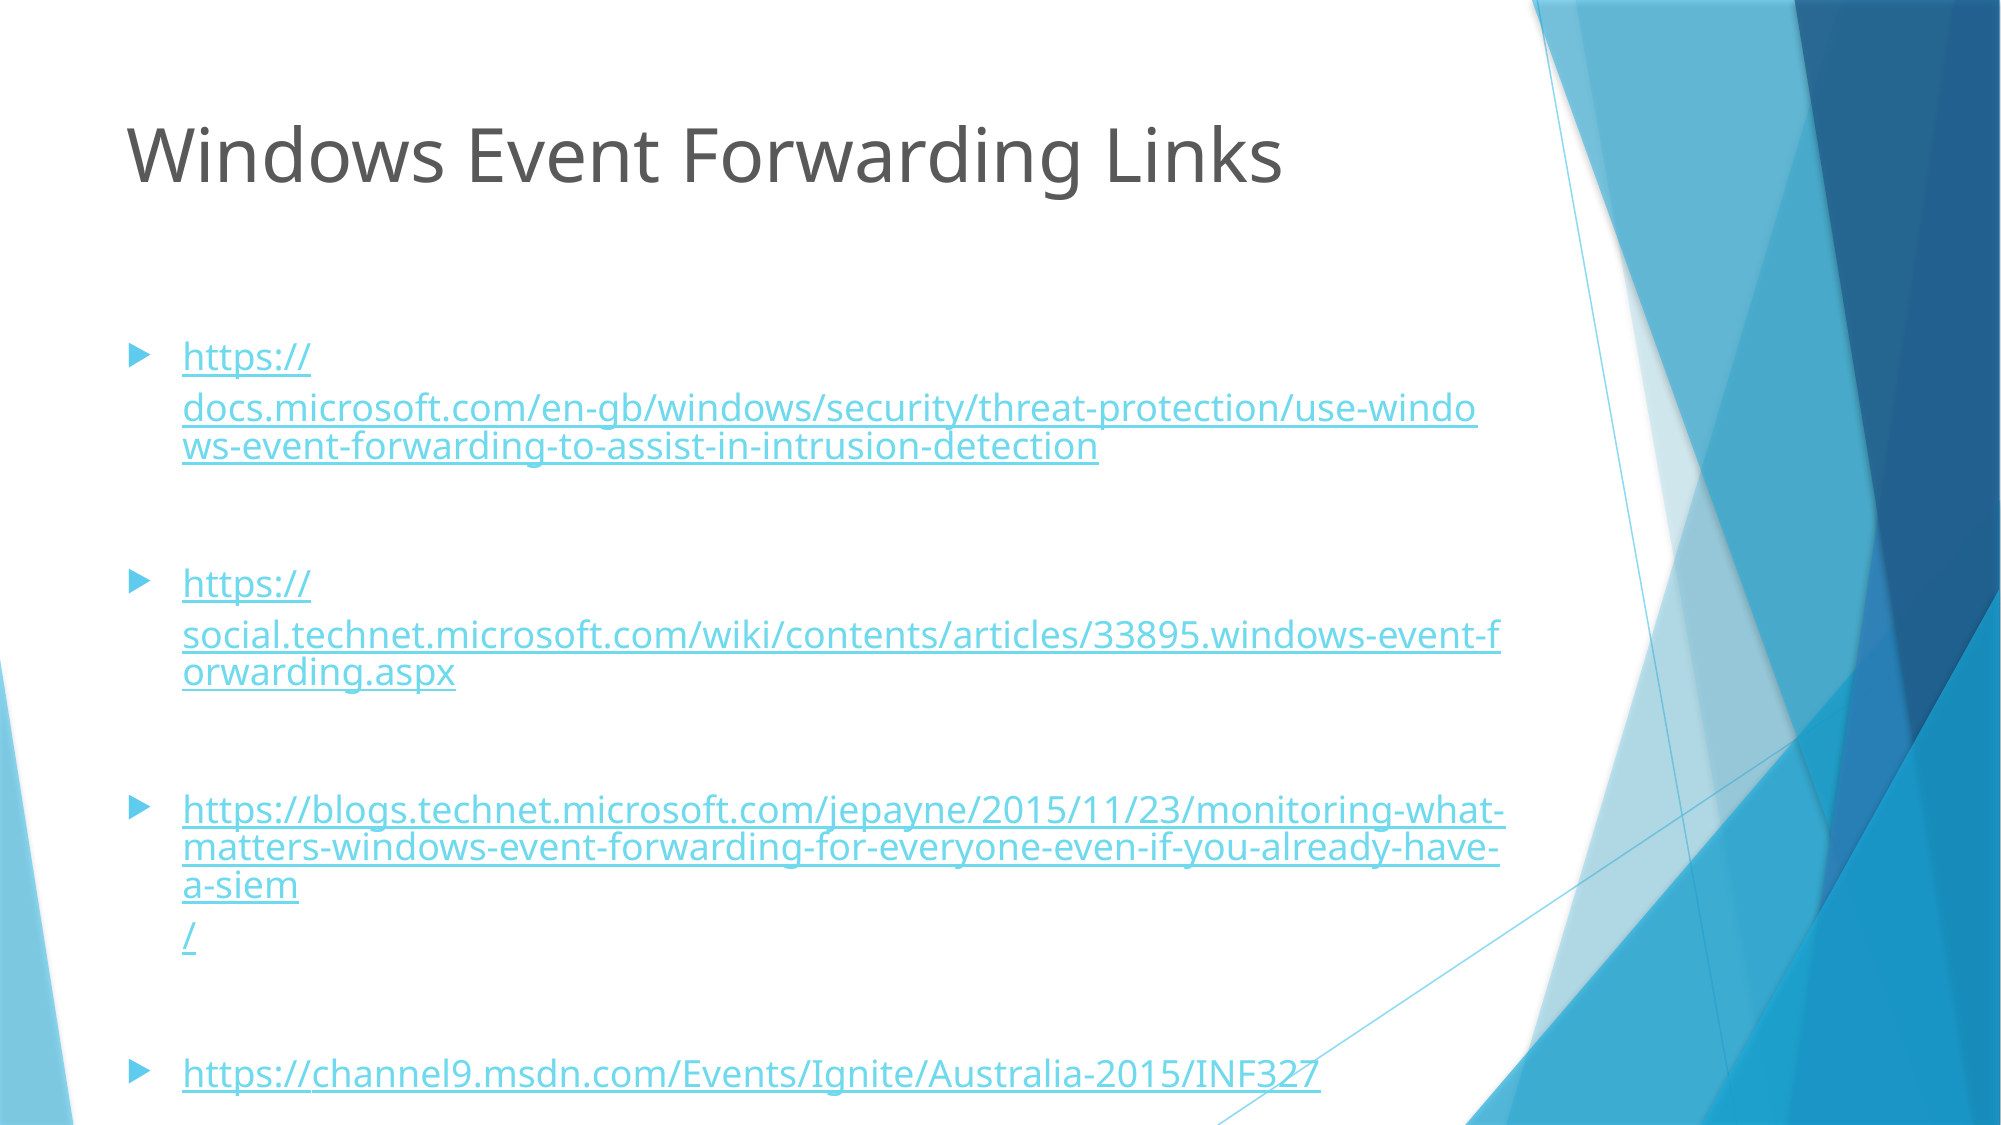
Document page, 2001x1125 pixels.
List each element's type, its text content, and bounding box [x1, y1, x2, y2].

title Windows Event Forwarding Links [111, 99, 1522, 317]
list https://docs.microsoft.com/en-gb/windows/security/threat-protection/use-windows-event-forwarding-to-assist-in-intrusion-detection https://social.technet.microsoft.com/wiki/contents/articles/33895.windows-event-forwarding.aspx https://blogs.technet.microsoft.com/jepayne/2015/11/23/monitoring-what-matters-windows-event-forwarding-for-everyone-even-if-you-already-have-a-siem/ https://channel9.msdn.com/Events/Ignite/Australia-2015/INF327 [111, 325, 1522, 963]
